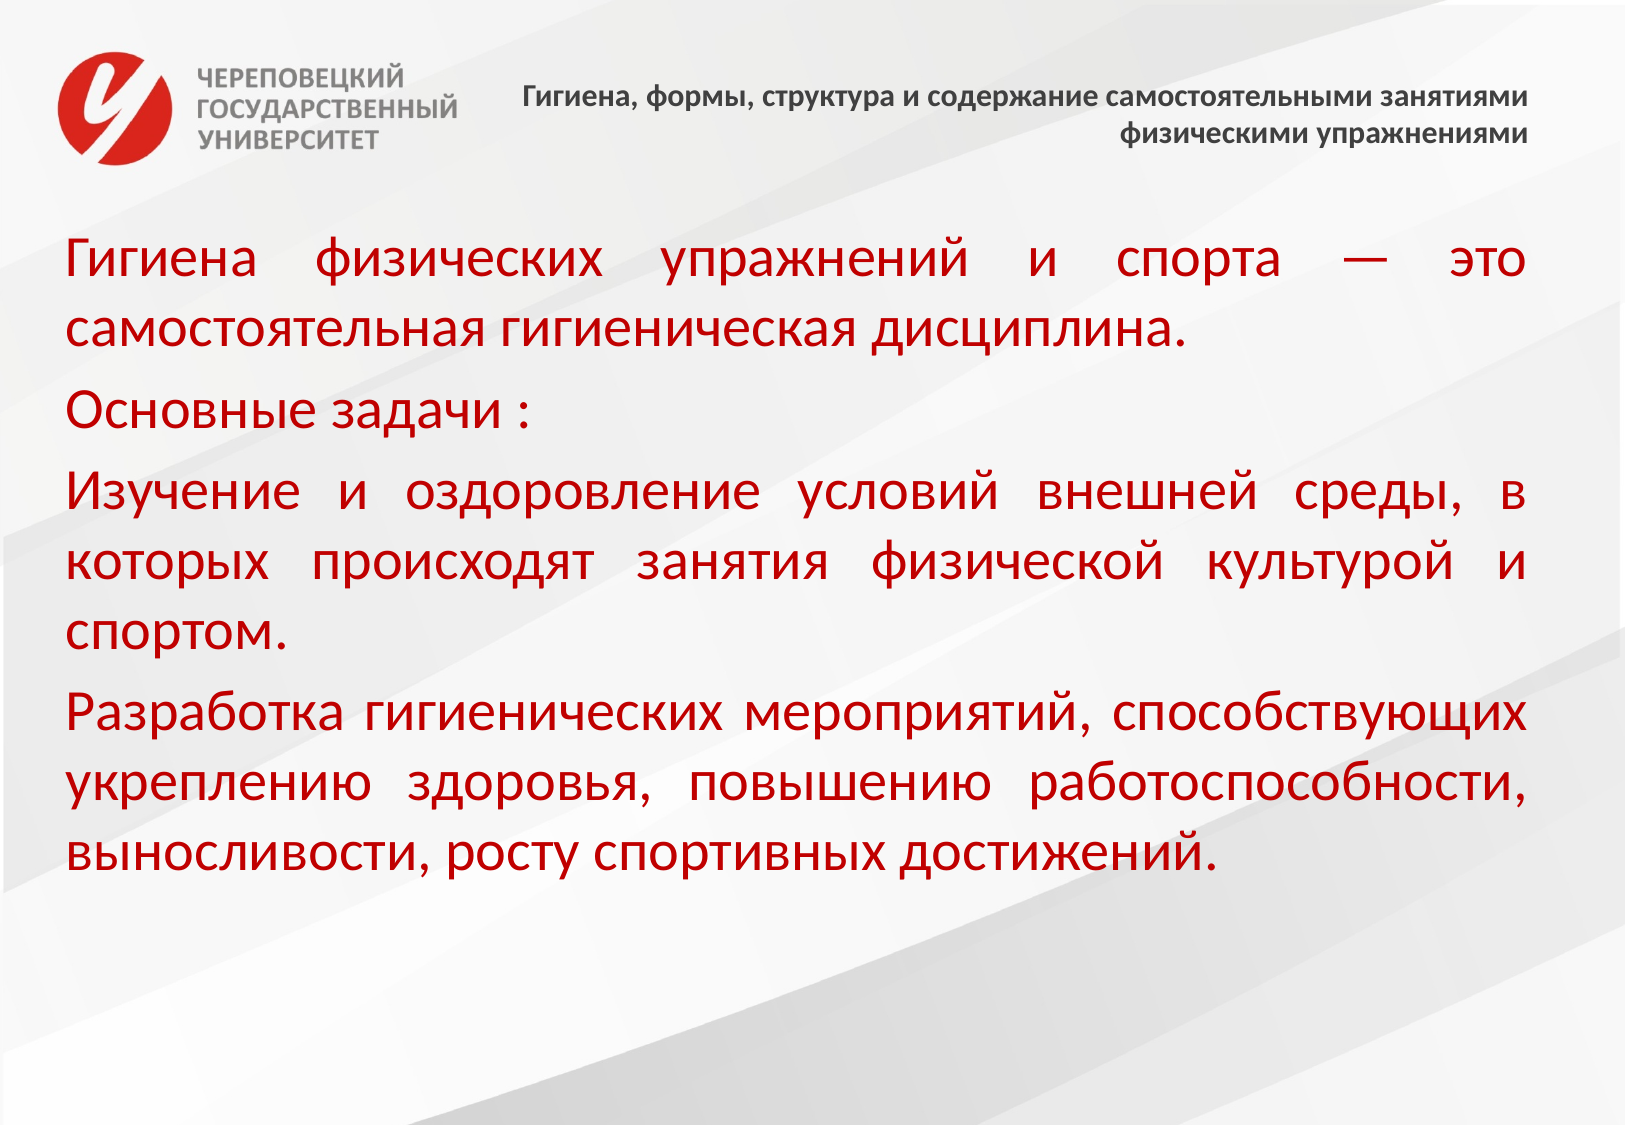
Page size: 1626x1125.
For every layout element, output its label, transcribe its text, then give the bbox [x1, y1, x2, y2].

picture [0, 0, 1625, 1125]
list Гигиена физических упражнений и спорта — это самостоятельная гигиеническая дисциплина. Основные задачи : Изучение и оздоровление условий внешней среды, в которых происходят занятия физической культурой и спортом. Разработка гигиенических мероприятий, способствующих укреплению здоровья, повышению работоспособности, выносливости, росту спортивных достижений. [50, 210, 1544, 1006]
title Гигиена, формы, структура и содержание самостоятельными занятиями физическими упражнениями [457, 66, 1544, 159]
